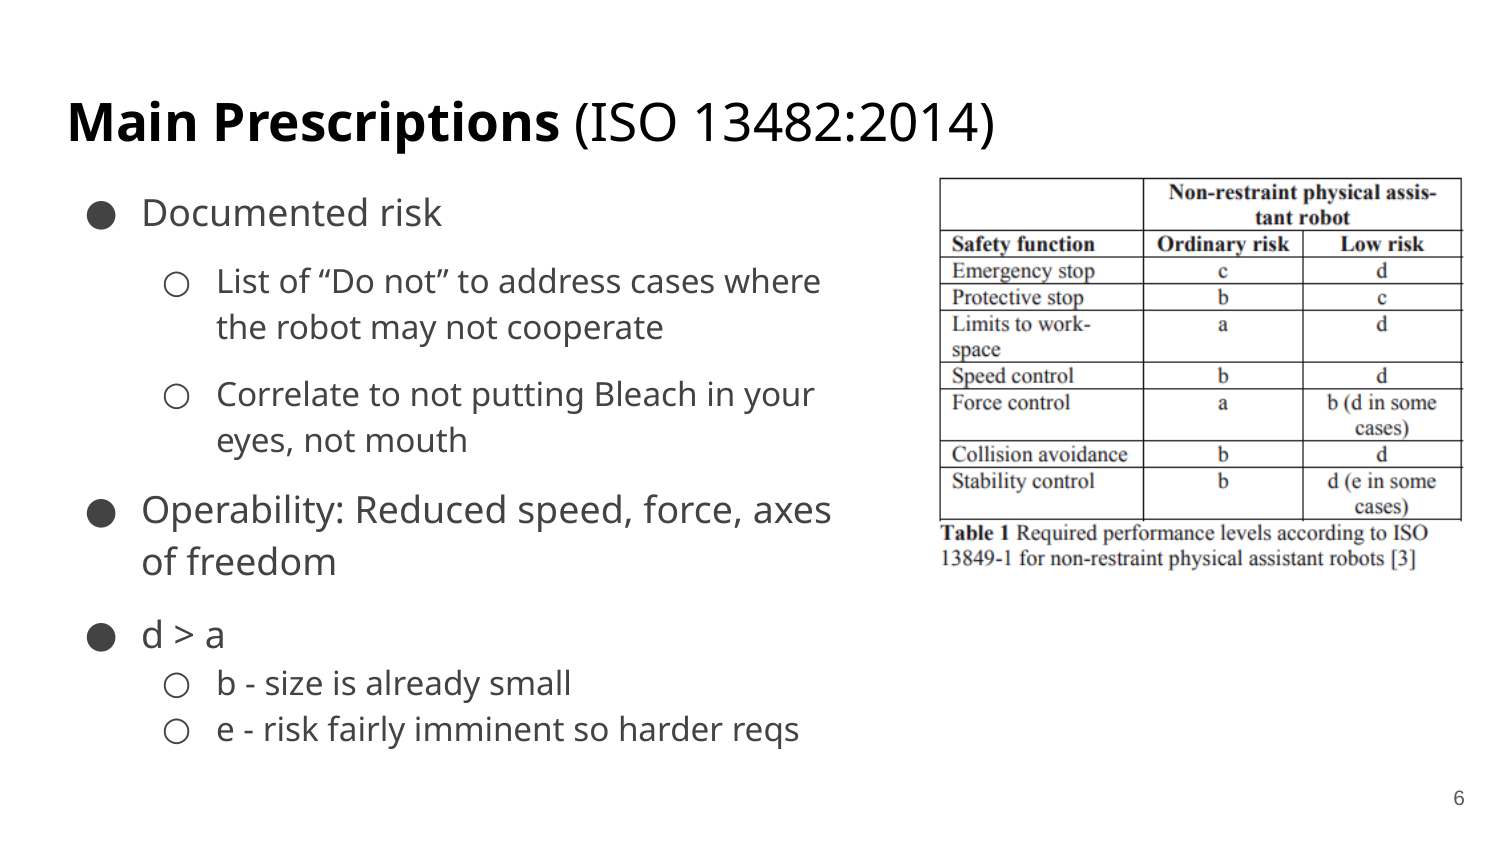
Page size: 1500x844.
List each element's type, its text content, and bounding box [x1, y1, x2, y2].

title Main Prescriptions (ISO 13482:2014) [51, 72, 1449, 167]
slide_number ‹#› [1389, 764, 1480, 830]
picture [929, 166, 1475, 572]
list Documented risk List of “Do not” to address cases where the robot may not cooperate Correlate to not putting Bleach in your eyes, not mouth Operability: Reduced speed, force, axes of freedom d > a b - size is already small e - risk fairly imminent so harder reqs [51, 166, 868, 763]
